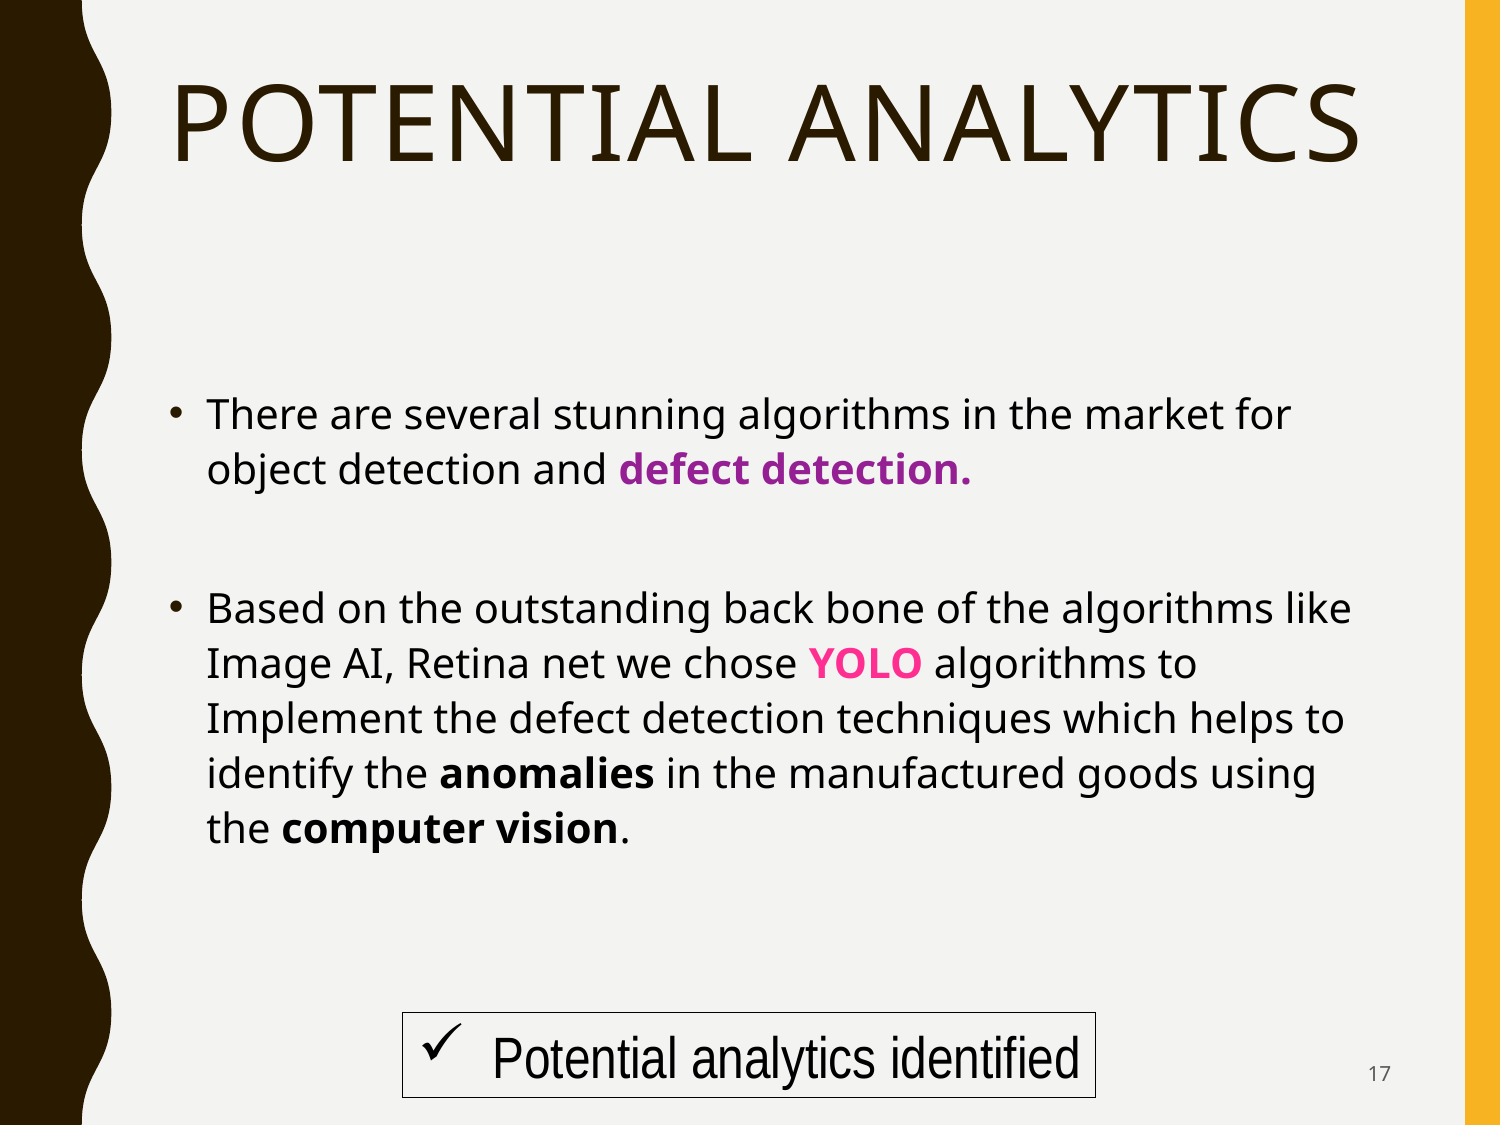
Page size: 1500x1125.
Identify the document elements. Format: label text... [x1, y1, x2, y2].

title Potential Analytics [154, 62, 1407, 308]
text_box Potential analytics identified [402, 1012, 1096, 1098]
slide_number 17 [1059, 1045, 1407, 1103]
list There are several stunning algorithms in the market for object detection and defect detection. Based on the outstanding back bone of the algorithms like Image AI, Retina net we chose YOLO algorithms to Implement the defect detection techniques which helps to identify the anomalies in the manufactured goods using the computer vision. [154, 375, 1407, 965]
